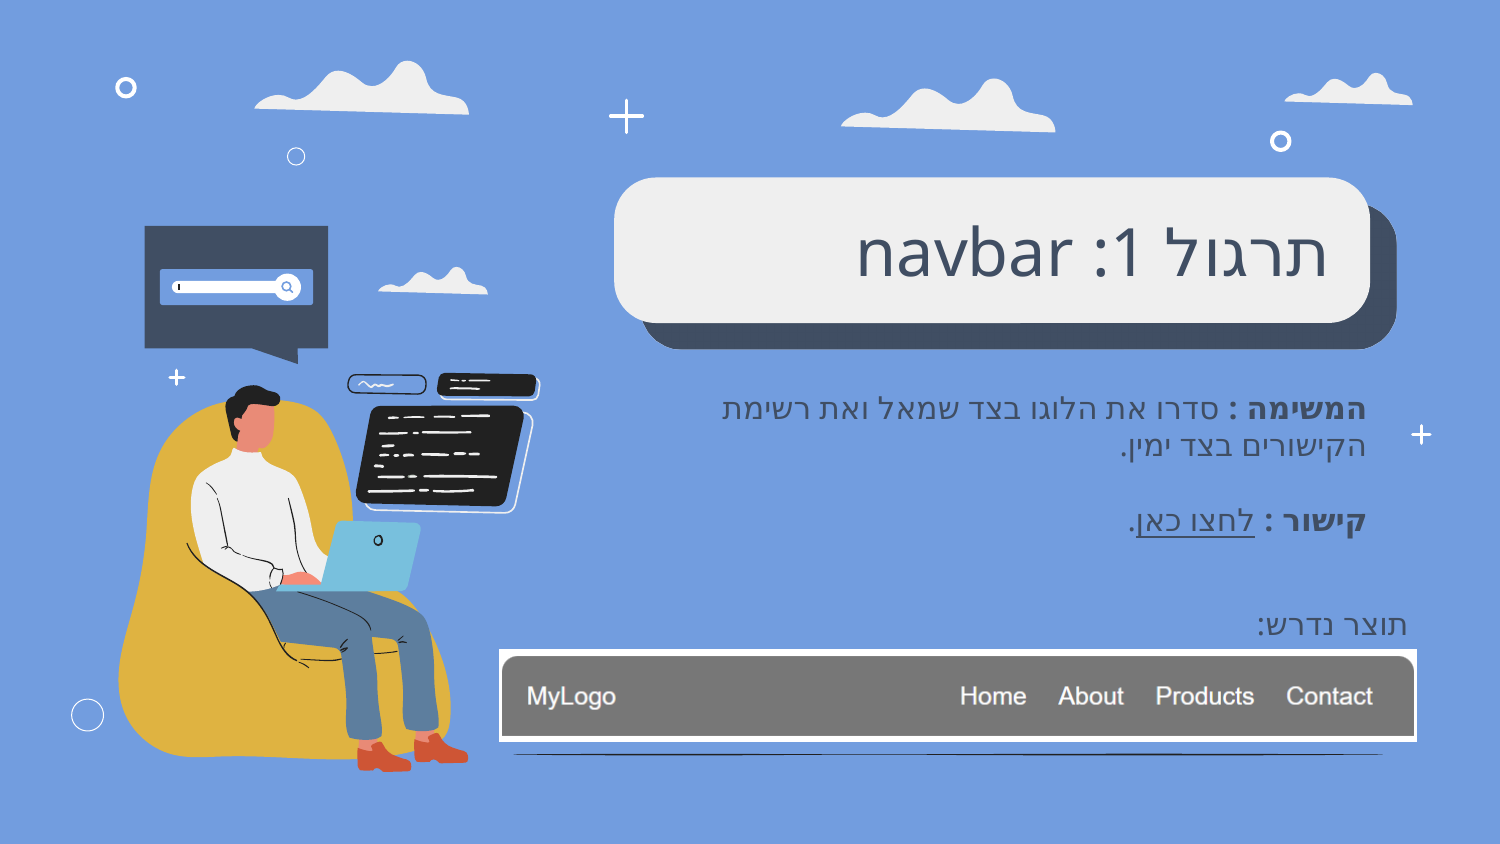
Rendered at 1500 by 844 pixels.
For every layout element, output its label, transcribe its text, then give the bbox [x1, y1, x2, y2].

text_box תוצר נדרש: [1294, 589, 1424, 641]
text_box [116, 225, 541, 773]
picture [498, 649, 1417, 743]
title תרגול 1: navbar [1294, 185, 1346, 315]
text_box [1294, 177, 1371, 323]
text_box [169, 60, 1290, 647]
text_box המשימה : סדרו את הלוגו בצד שמאל ואת רשימת הקישורים בצד ימין. קישור : לחצו כאן. [1294, 372, 1383, 553]
